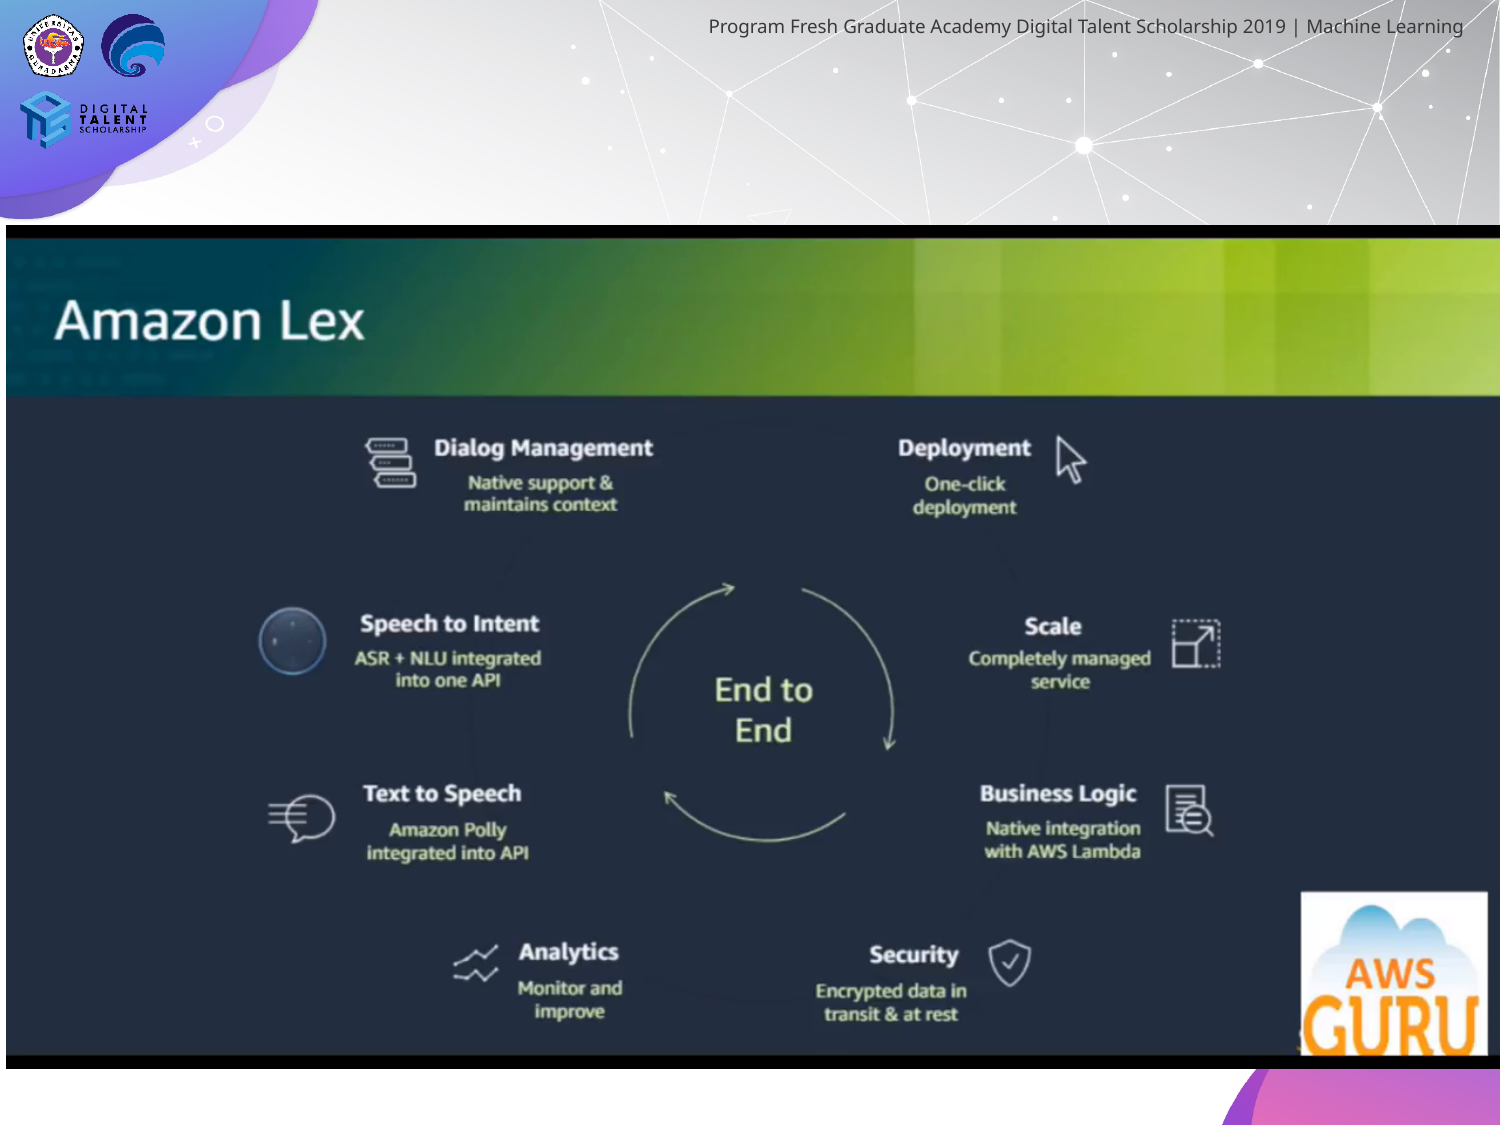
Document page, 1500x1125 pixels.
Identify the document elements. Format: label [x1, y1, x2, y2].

picture [0, 0, 1500, 1125]
text_box [271, 66, 1477, 207]
